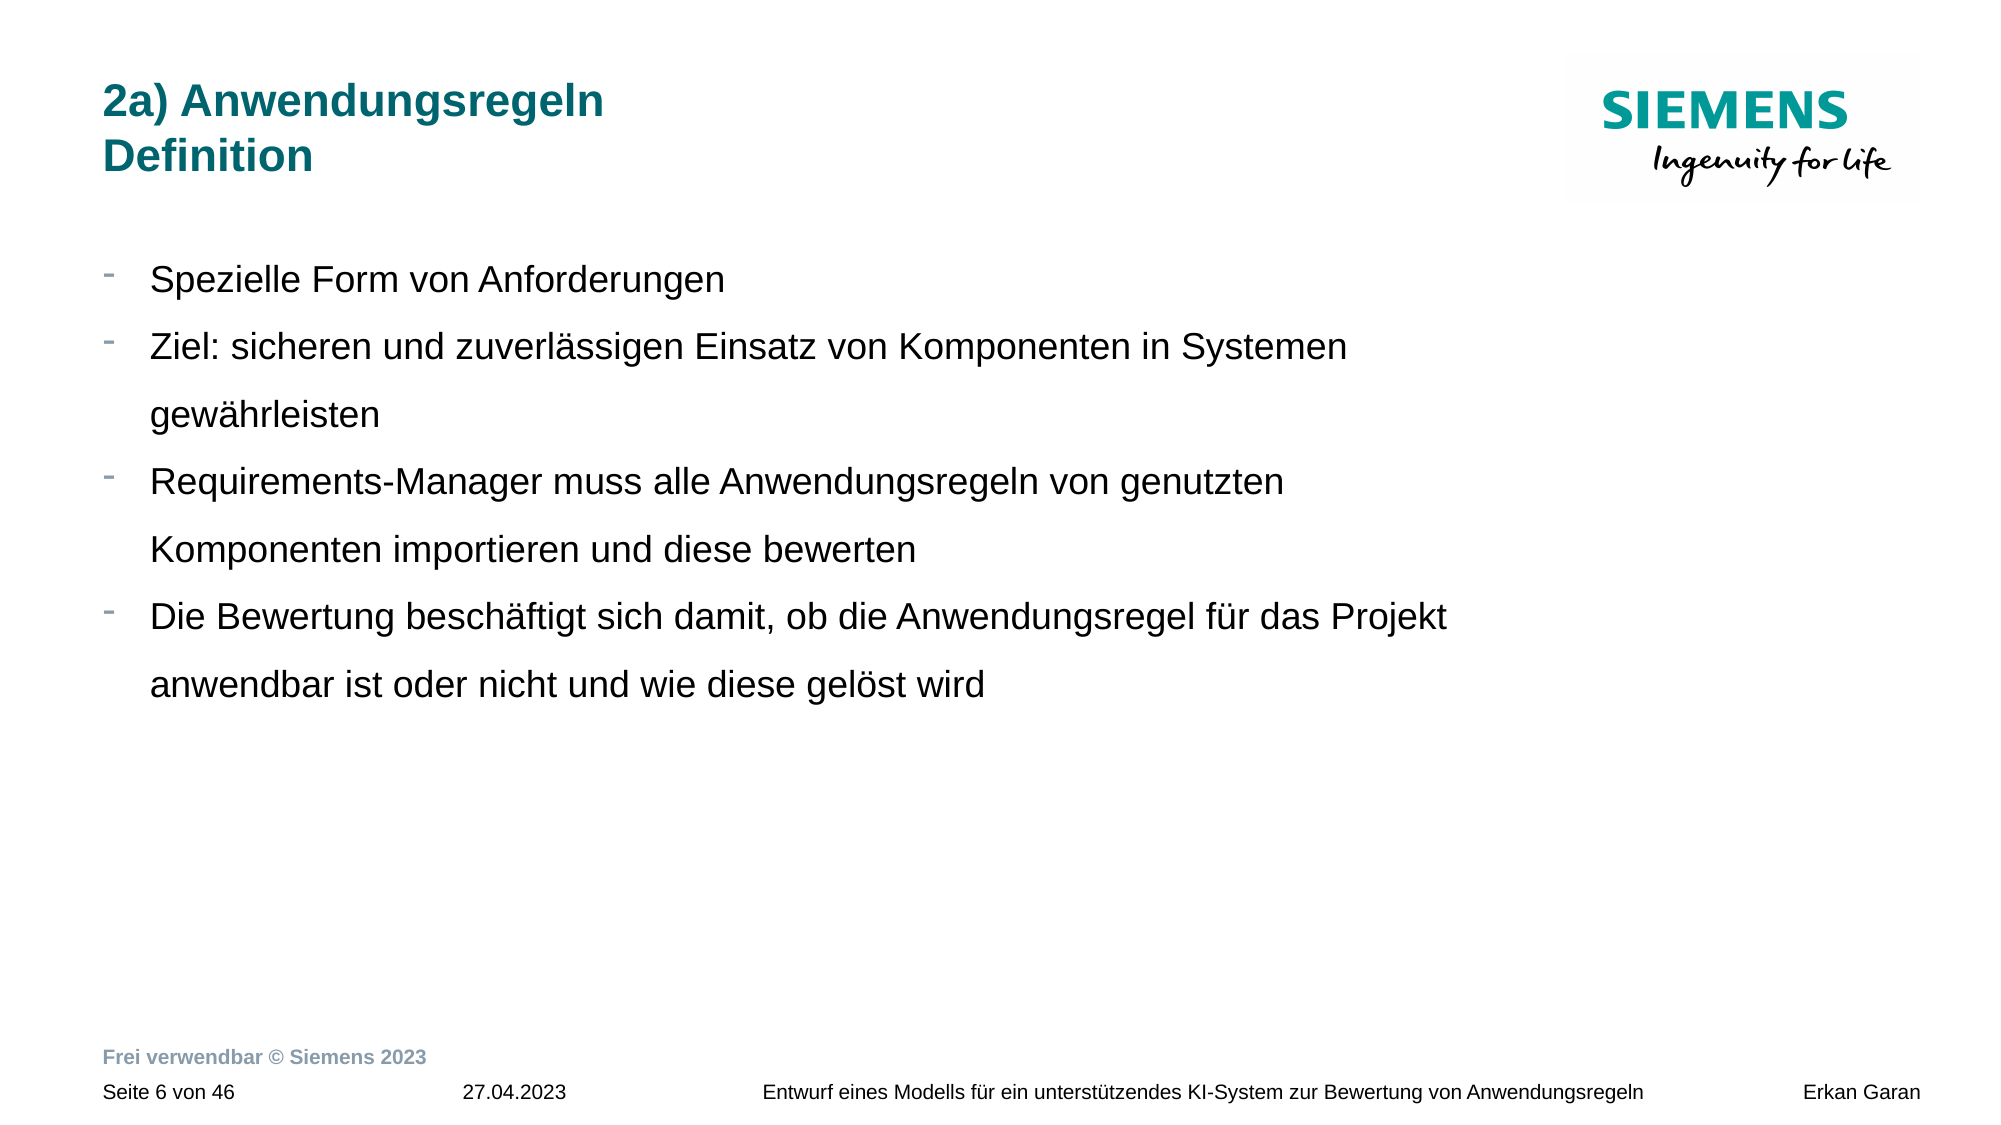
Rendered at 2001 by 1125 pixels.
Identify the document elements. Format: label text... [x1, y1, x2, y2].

list Spezielle Form von Anforderungen Ziel: sicheren und zuverlässigen Einsatz von Komponenten in Systemen gewährleisten Requirements-Manager muss alle Anwendungsregeln von genutzten Komponenten importieren und diese bewerten Die Bewertung beschäftigt sich damit, ob die Anwendungsregel für das Projekt anwendbar ist oder nicht und wie diese gelöst wird [102, 231, 1449, 1012]
title 2a) Anwendungsregeln Definition [0, 0, 2000, 233]
